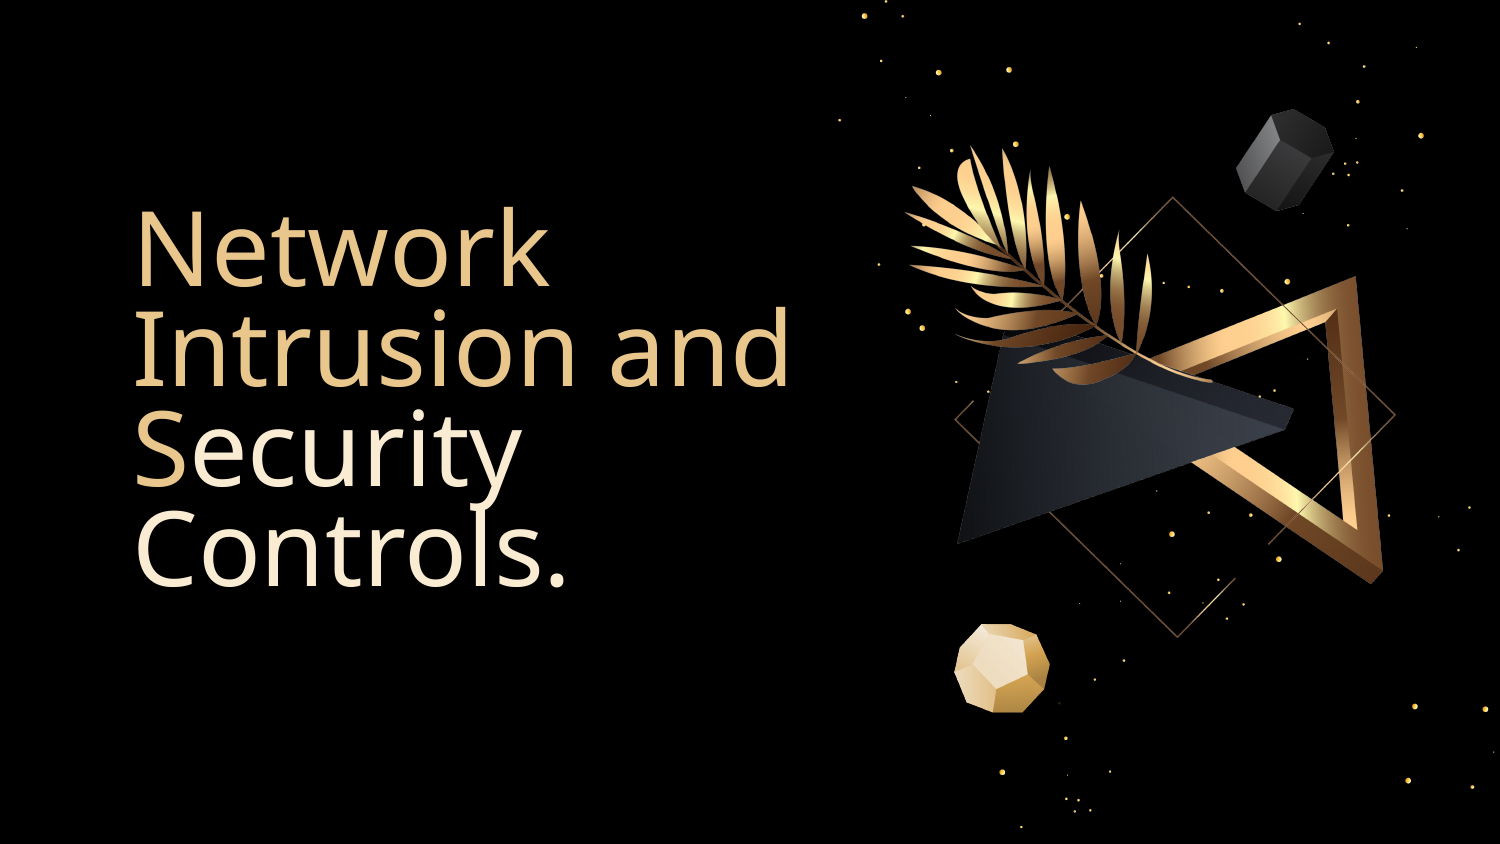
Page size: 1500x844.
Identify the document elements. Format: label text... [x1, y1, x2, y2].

picture [837, 0, 1500, 844]
title Network Intrusion and Security Controls. [116, 191, 946, 540]
